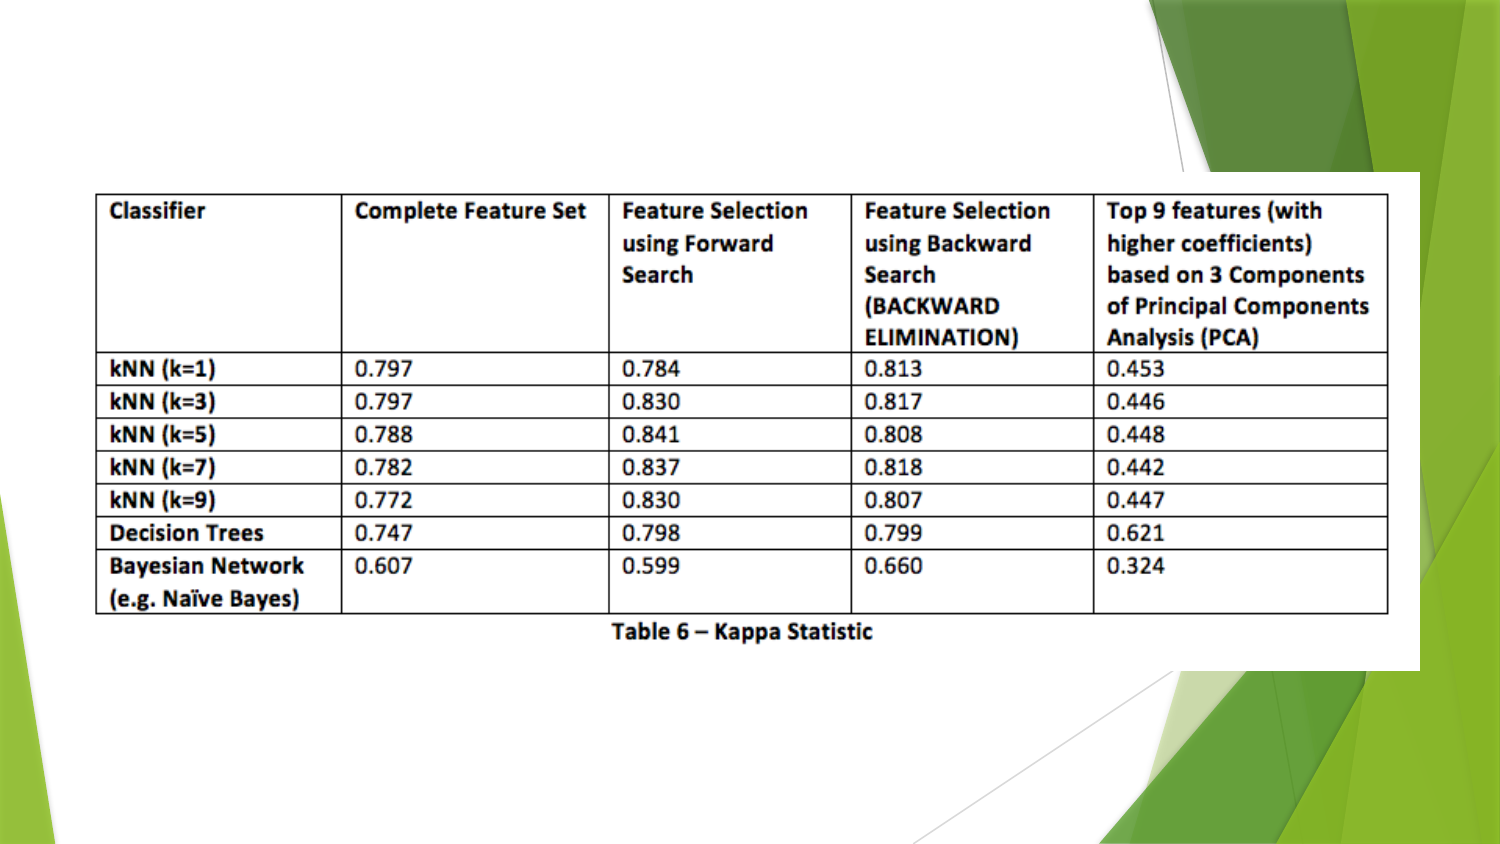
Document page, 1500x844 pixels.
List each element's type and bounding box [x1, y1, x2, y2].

picture [79, 172, 1421, 672]
